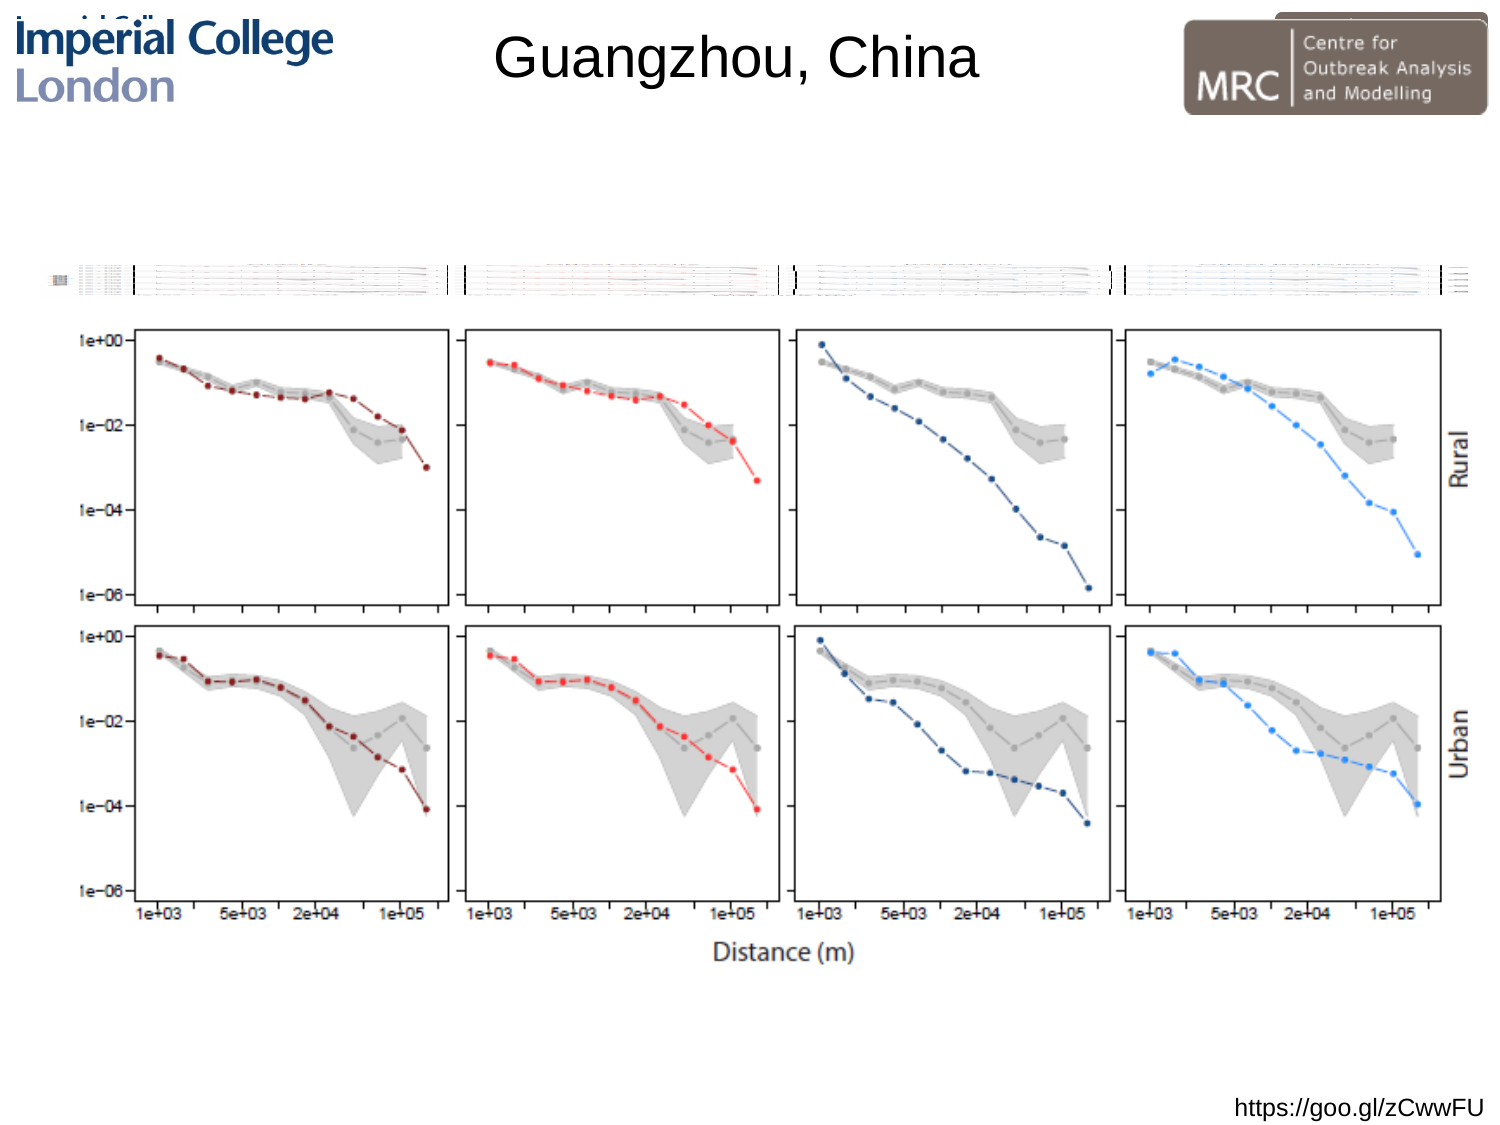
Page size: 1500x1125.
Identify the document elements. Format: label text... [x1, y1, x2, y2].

picture [17, 15, 333, 102]
picture [40, 263, 1468, 1016]
picture [1183, 12, 1489, 115]
text_box Guangzhou, China [199, 7, 1275, 100]
